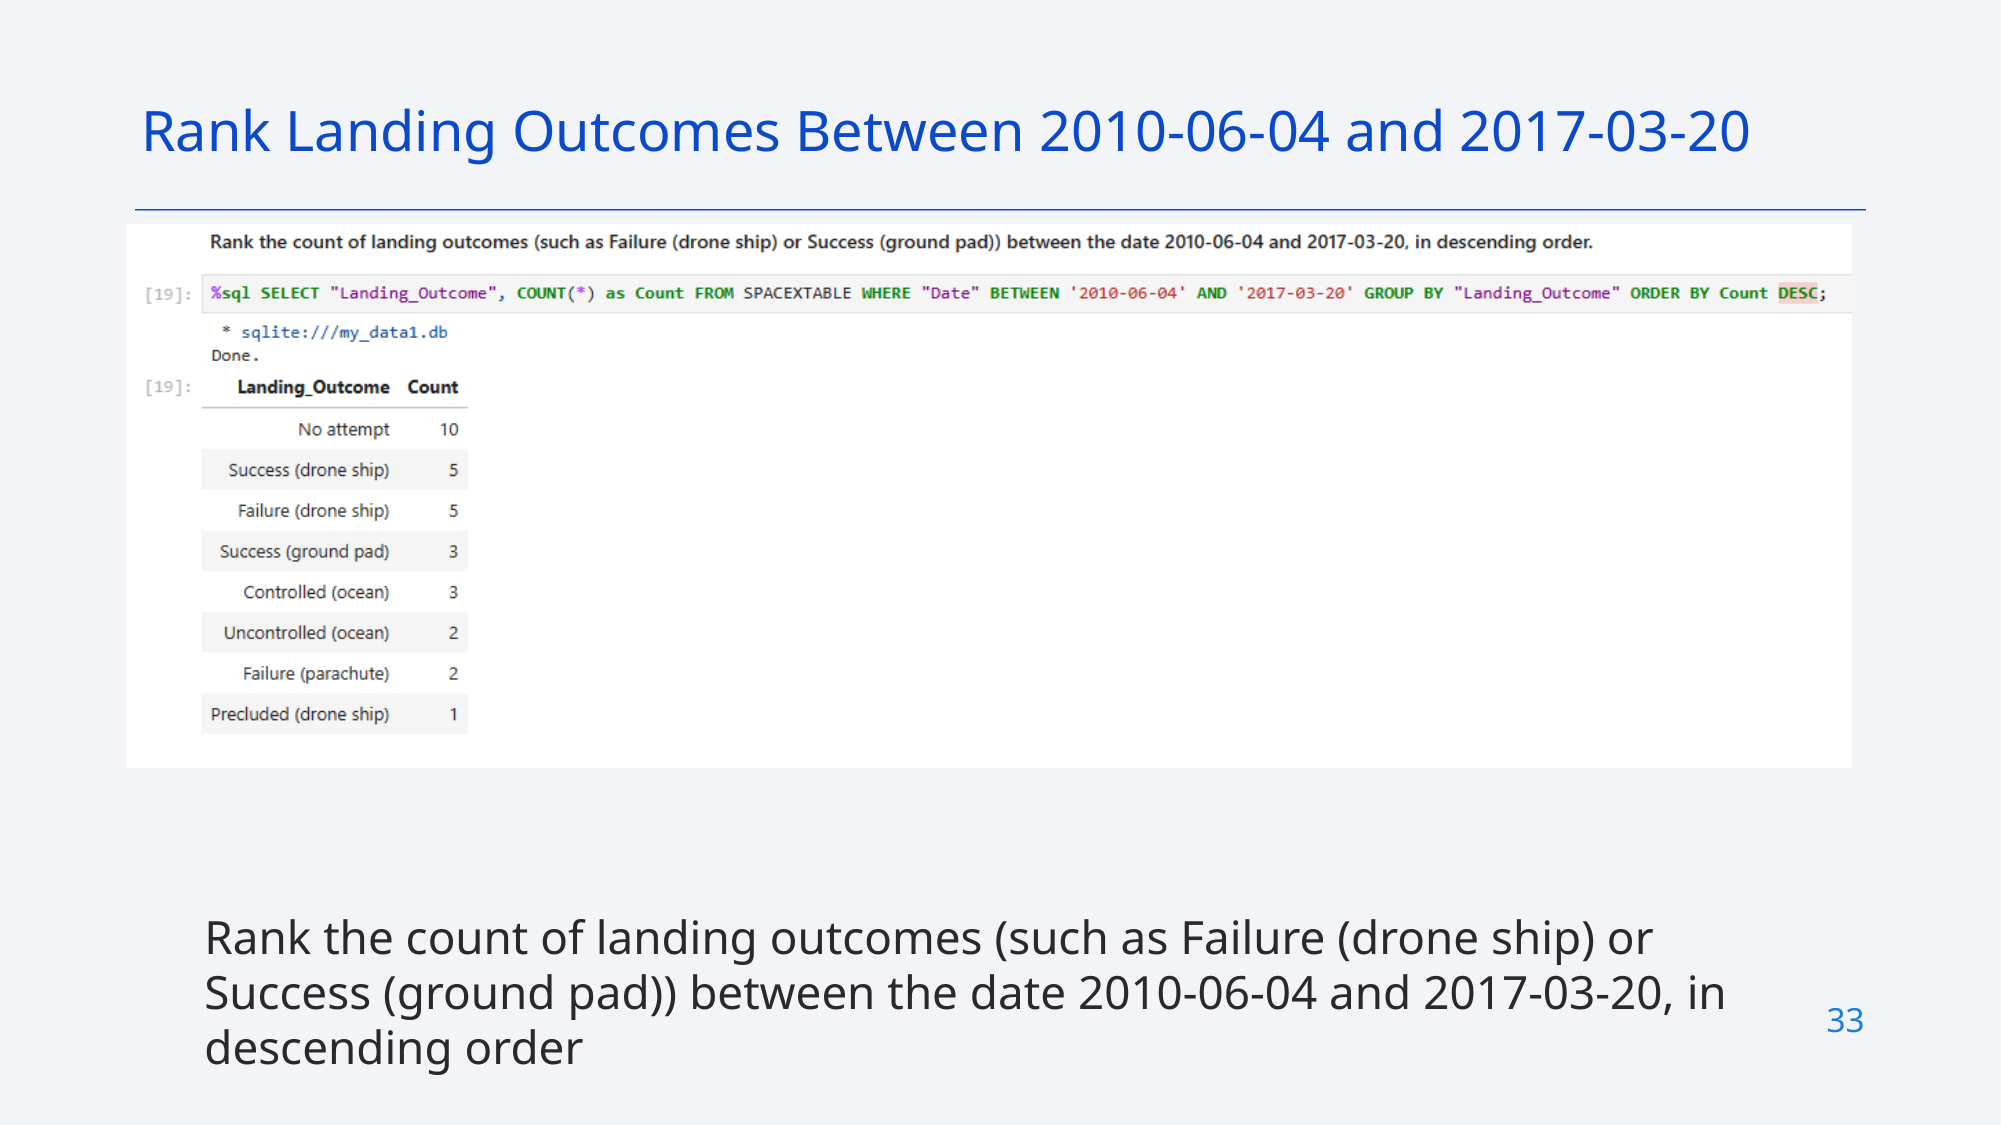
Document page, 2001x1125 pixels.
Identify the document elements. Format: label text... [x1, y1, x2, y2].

text_box Rank Landing Outcomes Between 2010-06-04 and 2017-03-20 [126, 88, 1852, 179]
list Rank the count of landing outcomes (such as Failure (drone ship) or Success (ground pad)) between the date 2010-06-04 and 2017-03-20, in descending order Present your query result with a short explanation here [189, 900, 1789, 1125]
slide_number 33 [1789, 988, 1880, 1055]
picture [0, 0, 2001, 1125]
